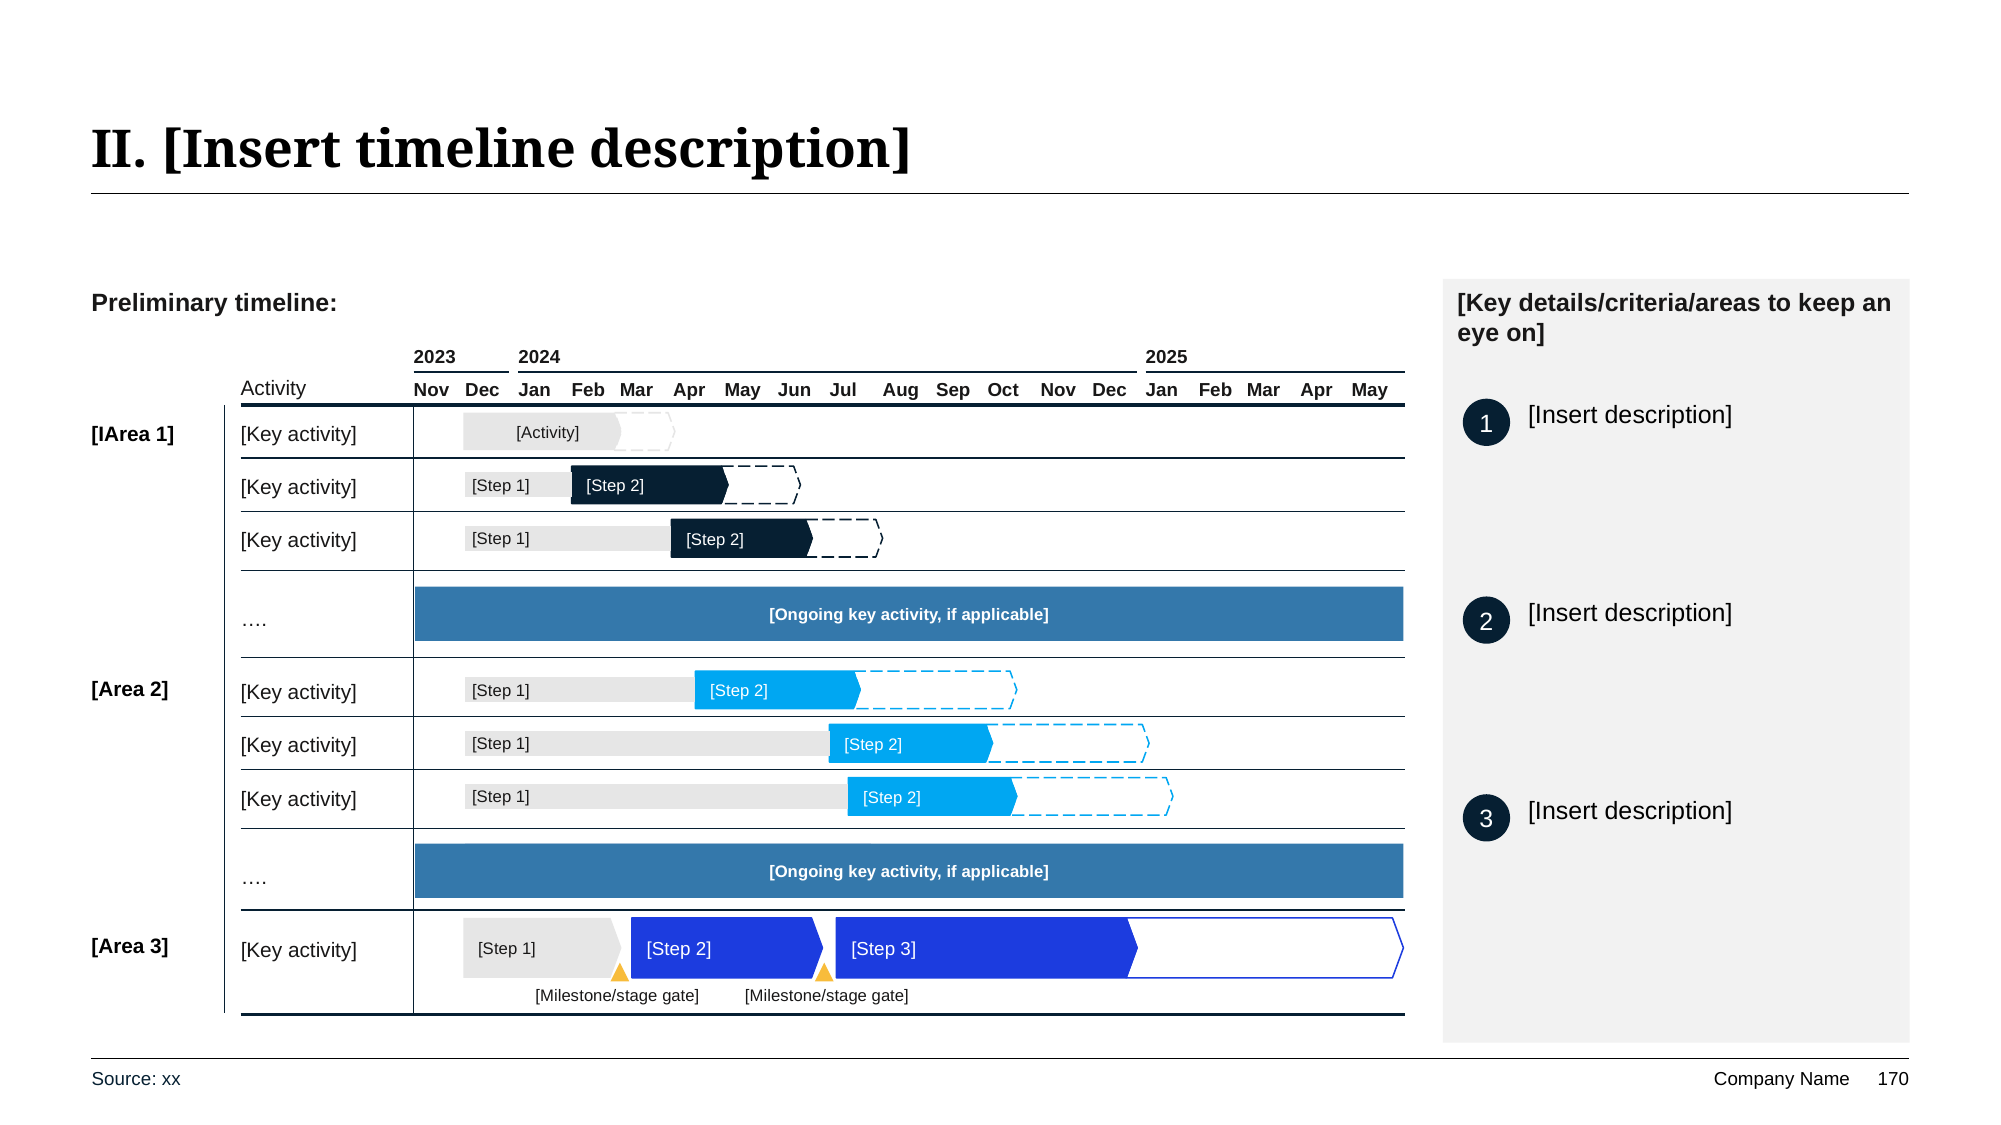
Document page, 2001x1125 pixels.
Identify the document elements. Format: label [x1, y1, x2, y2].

title [91, 58, 1909, 179]
text_box [240, 527, 325, 550]
text_box [240, 785, 325, 808]
text_box [76, 1048, 1274, 1109]
text_box [240, 580, 261, 648]
text_box [240, 732, 325, 755]
text_box [1442, 278, 1910, 1044]
text_box [76, 932, 222, 958]
text_box [240, 838, 261, 906]
text_box [240, 936, 303, 960]
text_box [76, 420, 214, 446]
text_box [76, 278, 1406, 403]
text_box [240, 377, 305, 400]
text_box [240, 420, 407, 443]
text_box [76, 675, 214, 701]
text_box [240, 473, 325, 497]
text_box [240, 404, 1406, 1015]
text_box [240, 678, 325, 701]
